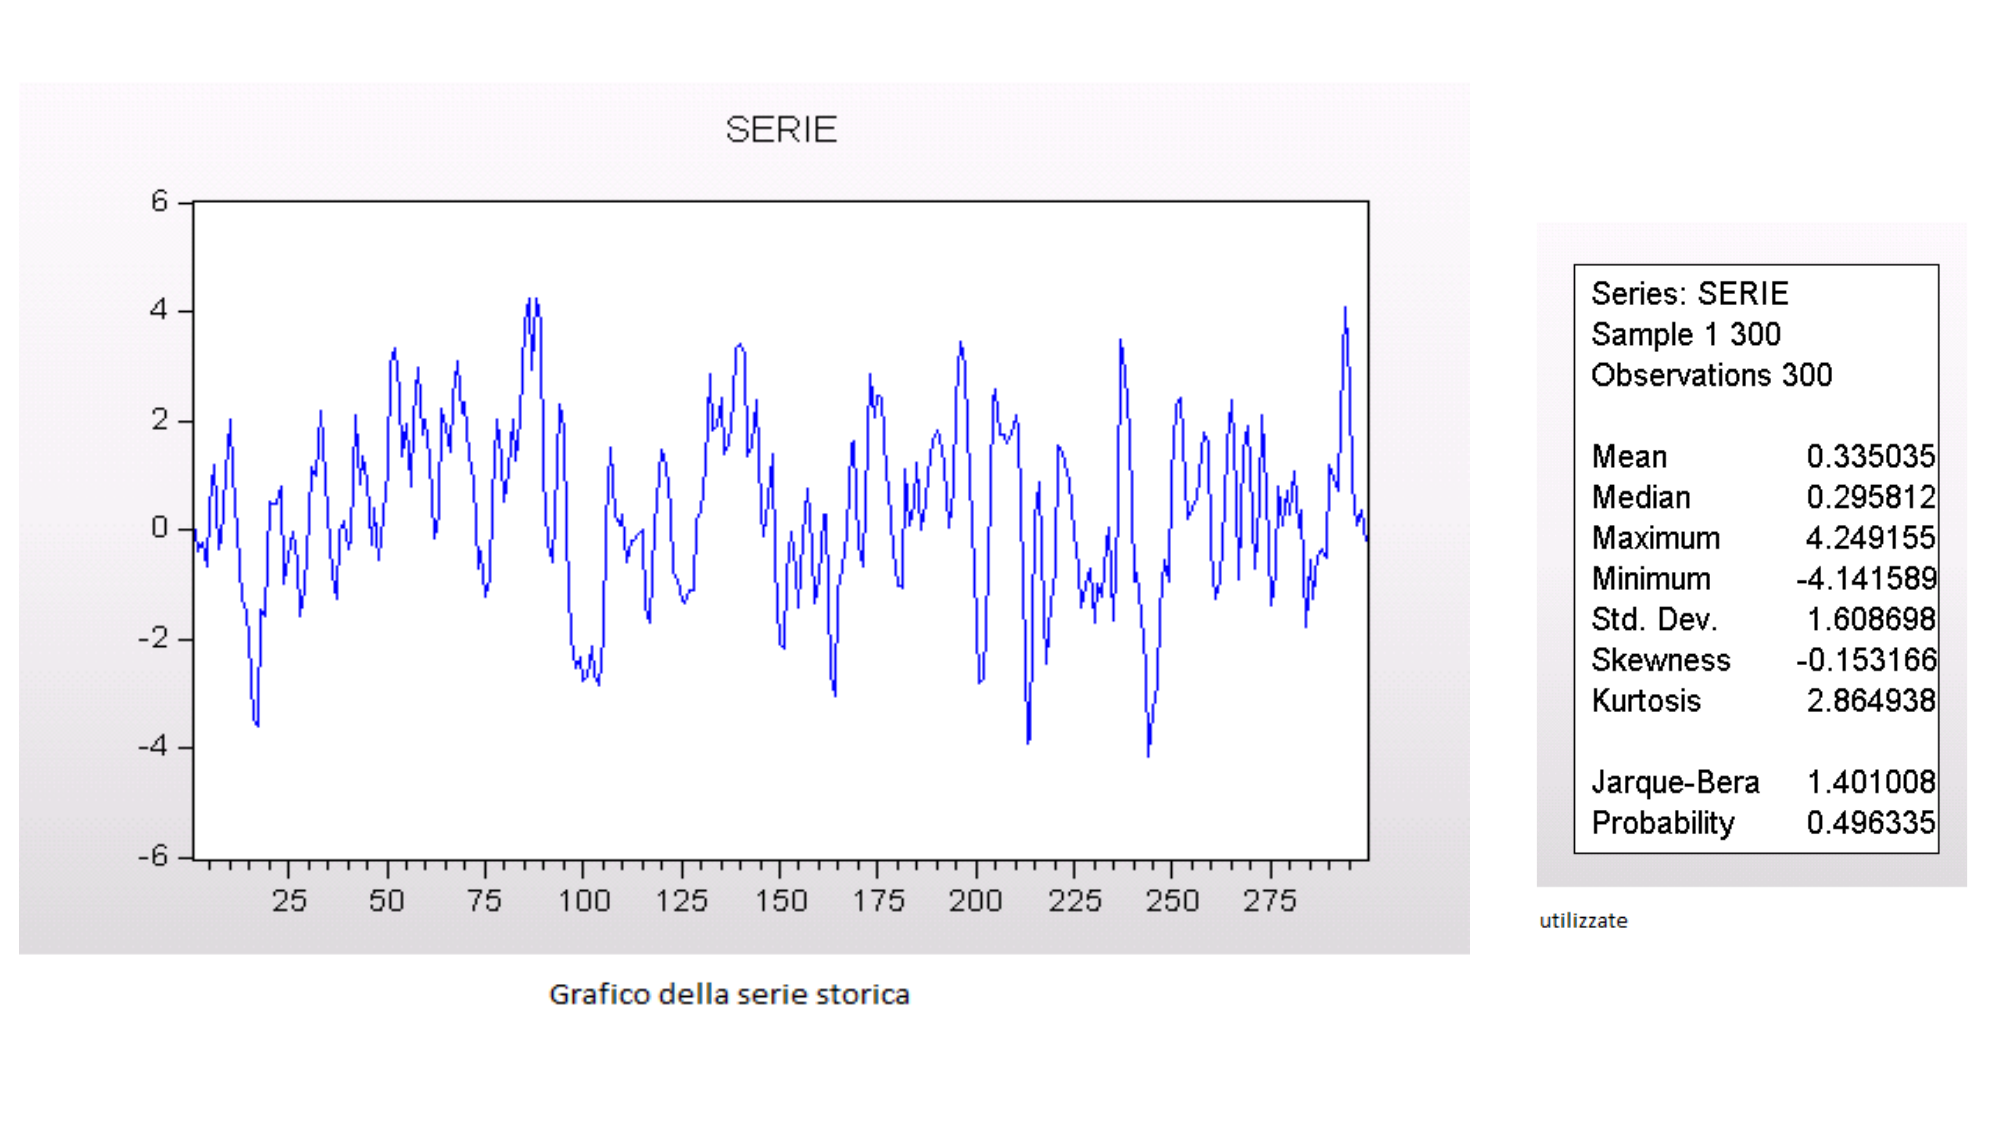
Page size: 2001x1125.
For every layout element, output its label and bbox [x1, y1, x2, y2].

picture [19, 82, 1470, 1050]
picture [1536, 222, 1968, 953]
